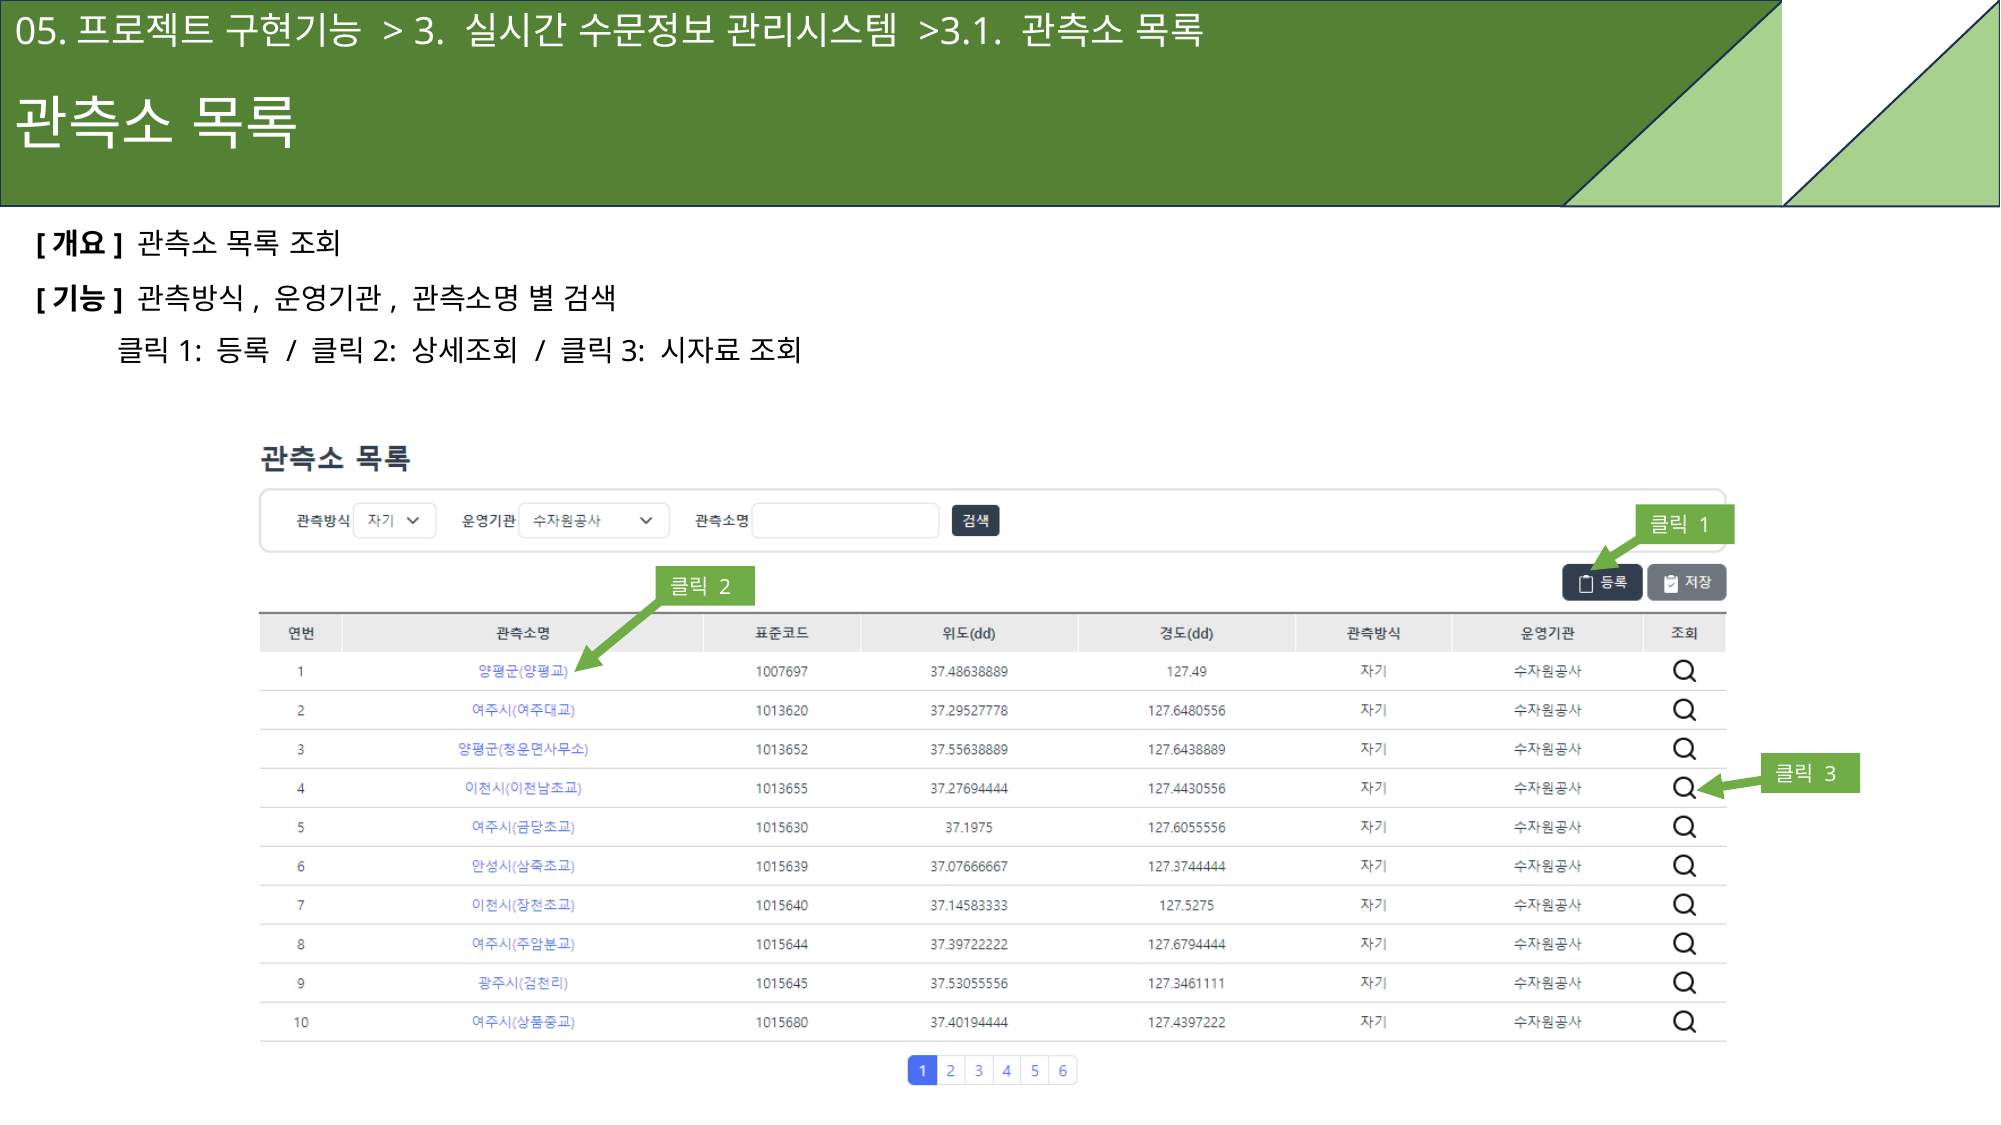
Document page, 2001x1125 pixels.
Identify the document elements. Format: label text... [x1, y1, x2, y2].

text_box [개요] 관측소 목록 조회 [16, 194, 1949, 273]
text_box [1794, 0, 2000, 208]
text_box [234, 427, 1861, 1093]
text_box [0, 0, 1780, 207]
text_box 관측소 목록 [0, 79, 1181, 164]
text_box [1782, 0, 1997, 194]
text_box [1574, 0, 1782, 194]
text_box 05.프로젝트 구현기능 > 3. 실시간 수문정보 관리시스템 >3.1. 관측소 목록 [0, 0, 1591, 105]
text_box [기능] 관측방식, 운영기관, 관측소명 별 검색 클릭1: 등록 / 클릭2: 상세조회 / 클릭3: 시자료 조회 [16, 275, 1949, 355]
